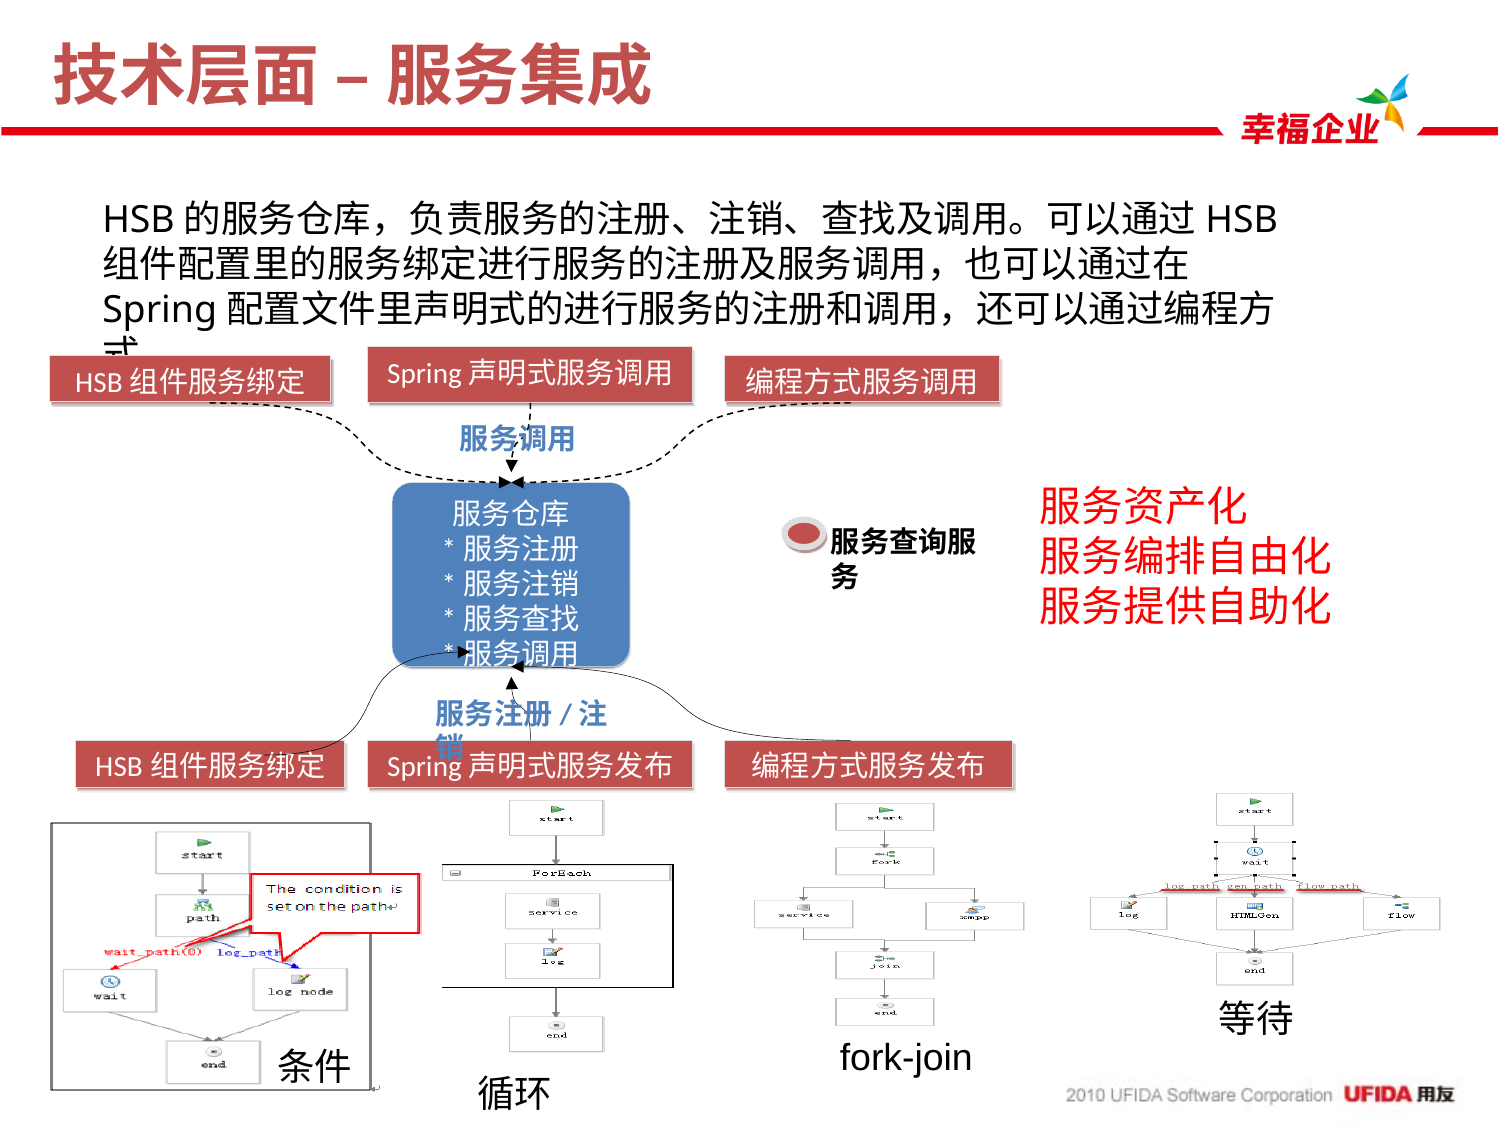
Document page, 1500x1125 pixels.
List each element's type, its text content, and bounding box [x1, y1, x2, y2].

picture [1228, 122, 1417, 150]
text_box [12, 806, 442, 1098]
text_box 服务资产化 服务编排自由化 服务提供自助化 [1026, 472, 1500, 638]
text_box HSB的服务仓库，负责服务的注册、注销、查找及调用。可以通过HSB组件配置里的服务绑定进行服务的注册及服务调用，也可以通过在Spring配置文件里声明式的进行服务的注册和调用，还可以通过编程方式。 [87, 187, 1325, 383]
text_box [49, 337, 1022, 788]
picture [1025, 1062, 1500, 1125]
title 技术层面 – 服务集成 [37, 24, 1500, 122]
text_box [1078, 787, 1451, 1023]
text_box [737, 797, 1052, 1061]
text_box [412, 793, 701, 1098]
